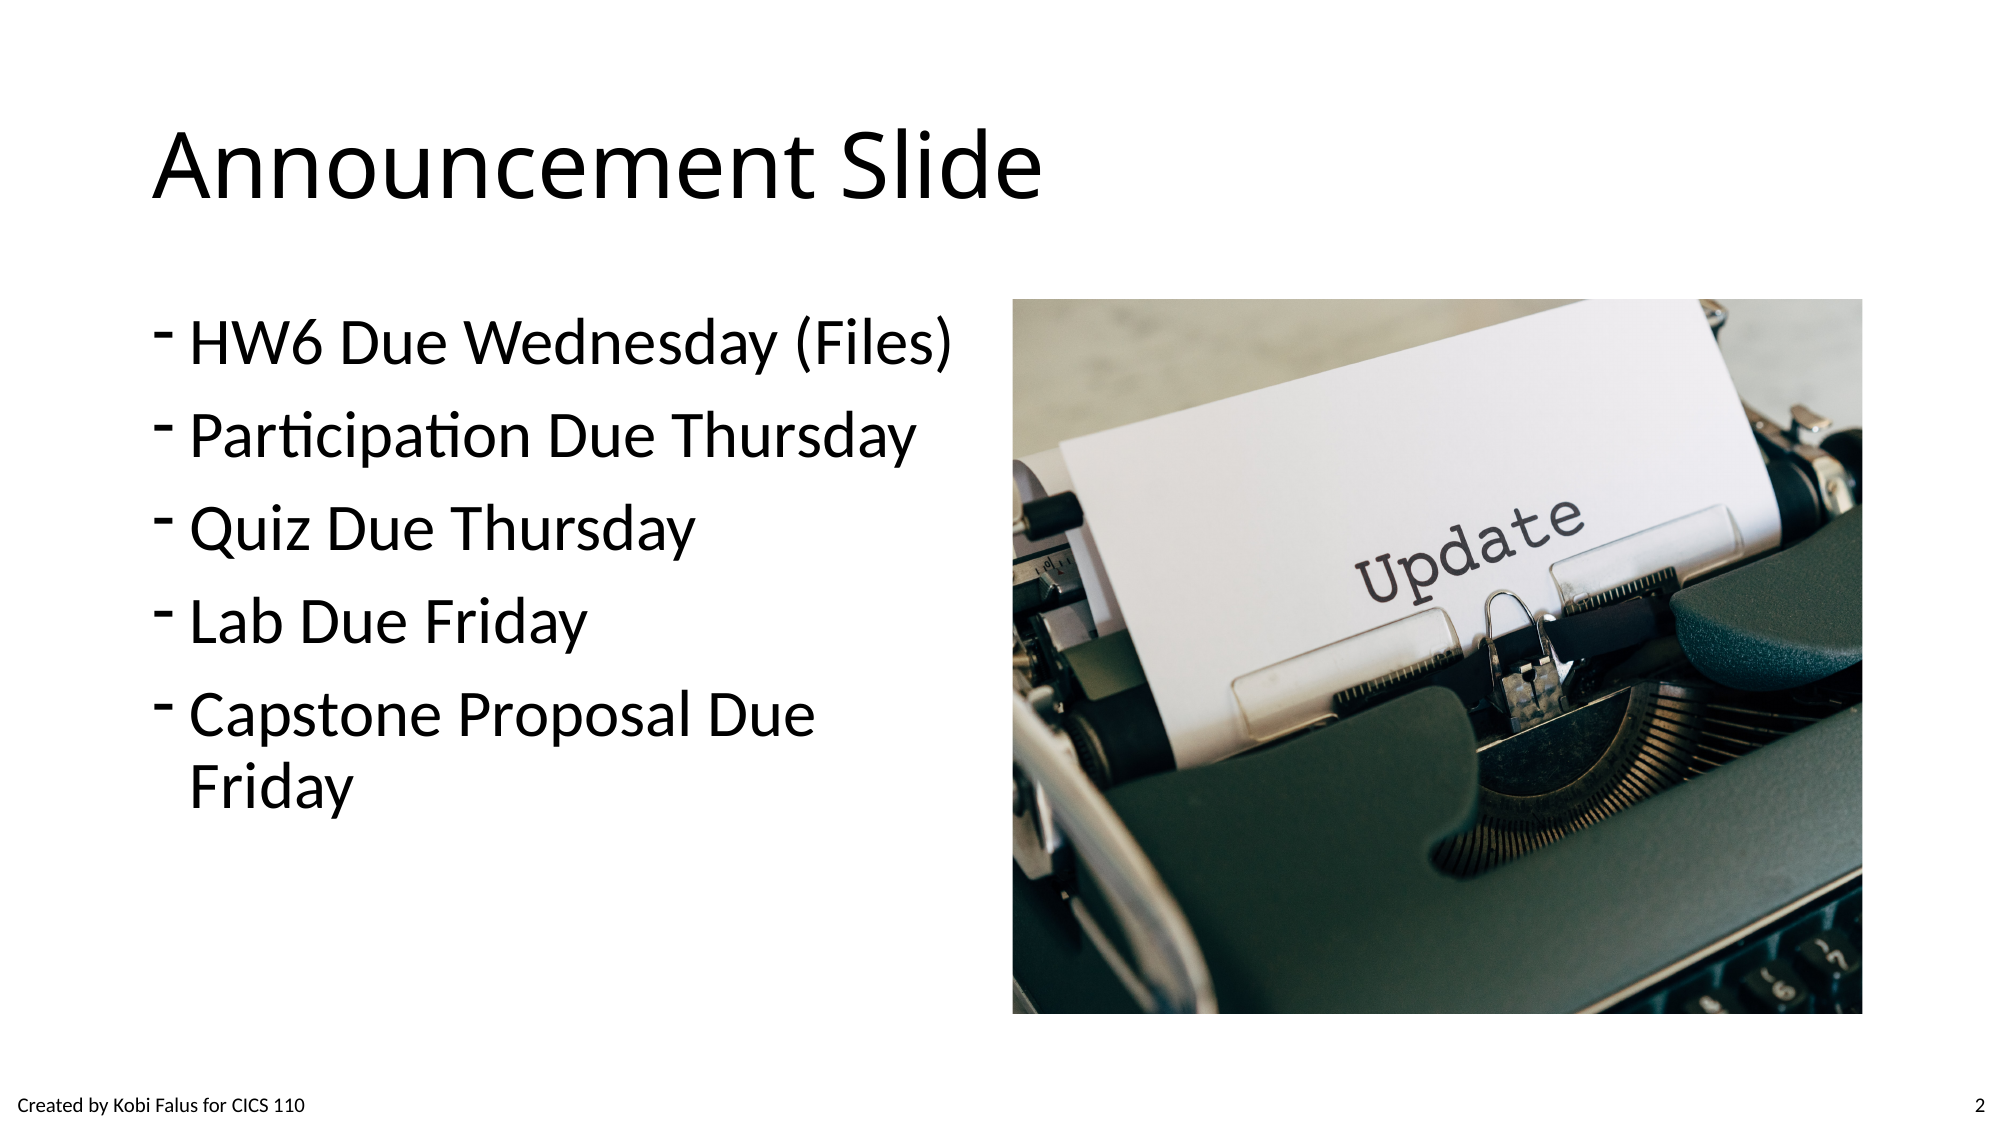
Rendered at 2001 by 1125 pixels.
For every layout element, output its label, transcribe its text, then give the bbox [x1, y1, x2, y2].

list HW6 Due Wednesday (Files) Participation Due Thursday Quiz Due Thursday Lab Due Friday Capstone Proposal Due Friday [137, 299, 988, 1014]
title Announcement Slide [137, 59, 1863, 278]
picture [1012, 299, 1863, 1014]
